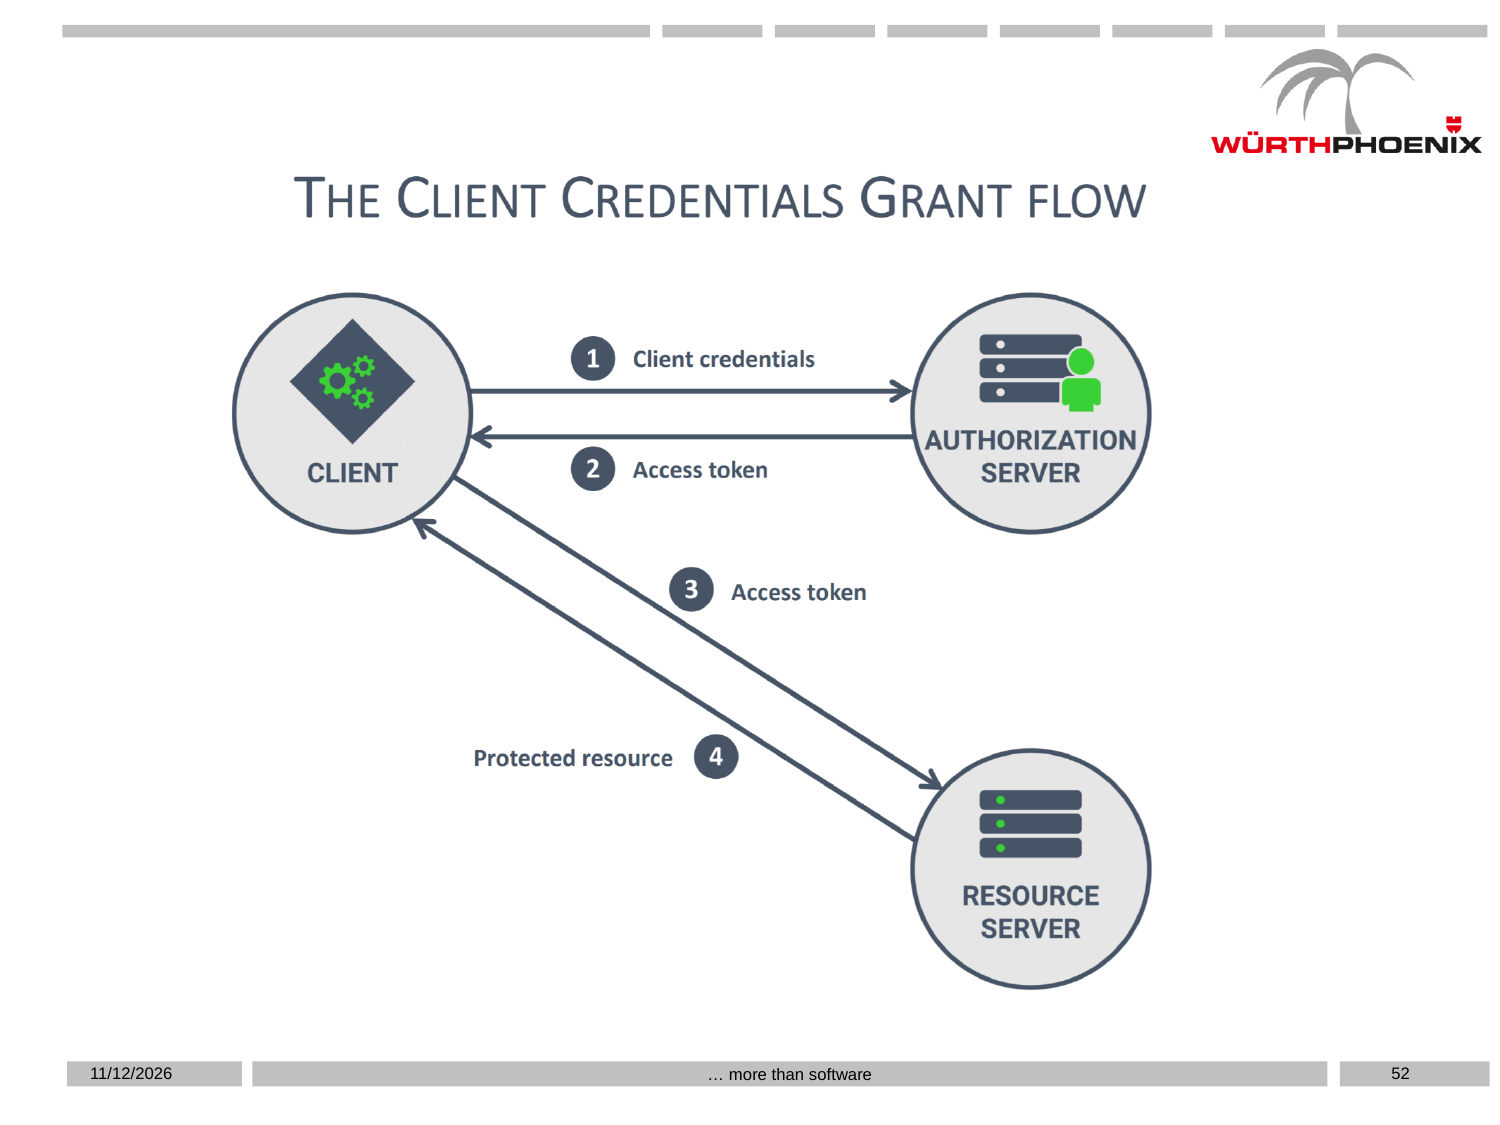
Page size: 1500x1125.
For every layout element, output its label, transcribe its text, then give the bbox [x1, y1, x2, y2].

slide_number 52 [1074, 1042, 1425, 1103]
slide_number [75, 1042, 425, 1103]
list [199, 162, 1184, 992]
picture [1211, 49, 1482, 153]
